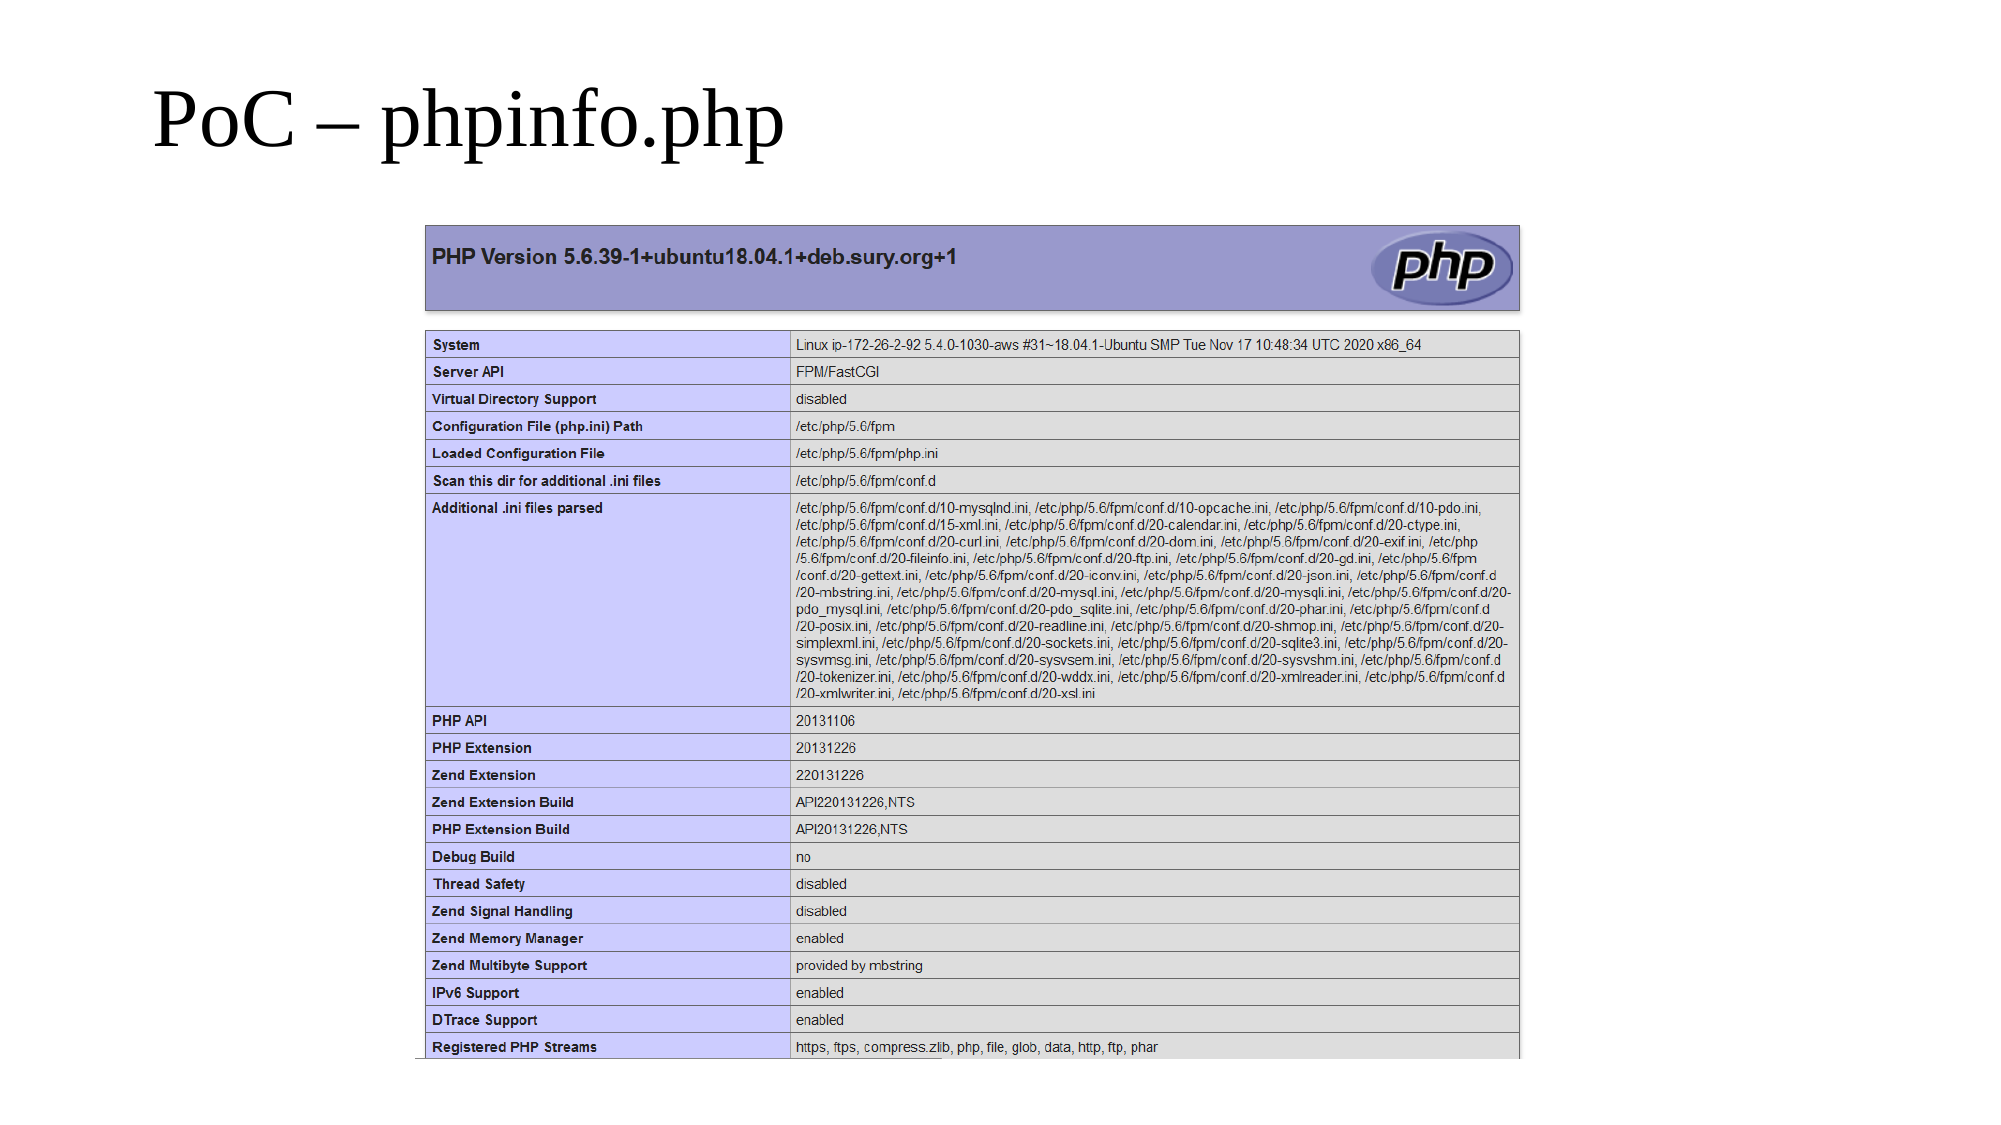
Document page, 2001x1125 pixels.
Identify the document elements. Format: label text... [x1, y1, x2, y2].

picture [415, 215, 1526, 1059]
text_box PoC – phpinfo.php [150, 61, 852, 164]
